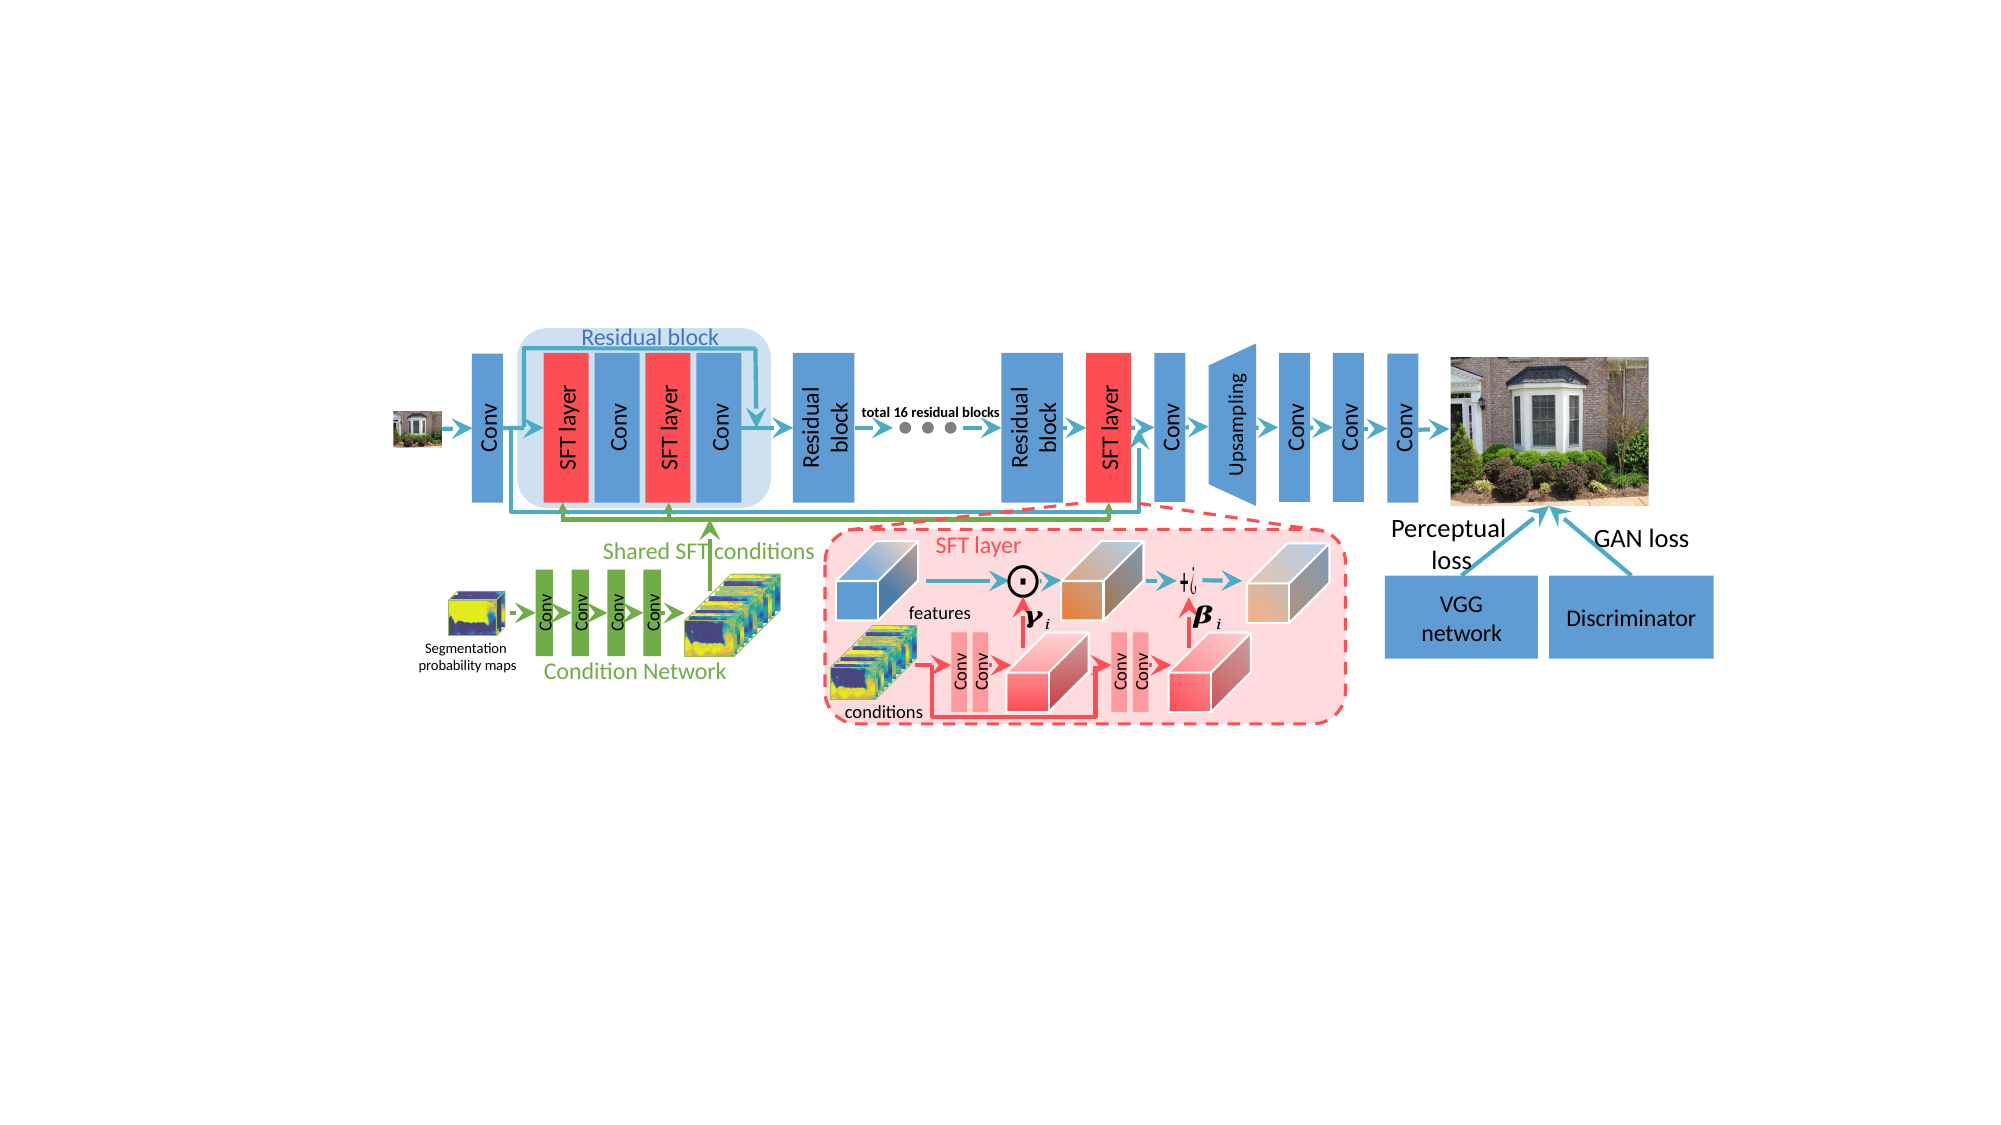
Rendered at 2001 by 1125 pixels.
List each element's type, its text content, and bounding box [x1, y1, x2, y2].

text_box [561, 502, 848, 520]
text_box total 16 residual blocks [846, 395, 1000, 428]
text_box Shared SFT conditions [588, 528, 709, 569]
text_box Residual block [1000, 352, 1064, 428]
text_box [848, 502, 1088, 530]
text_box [1461, 506, 1549, 576]
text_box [824, 522, 1346, 731]
picture [1449, 356, 1649, 507]
text_box Conv [1386, 352, 1419, 503]
text_box Upsampling [1207, 341, 1258, 501]
text_box VGG network [1384, 576, 1539, 660]
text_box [397, 569, 781, 692]
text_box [502, 314, 793, 509]
picture [392, 410, 442, 448]
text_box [1088, 502, 1110, 520]
text_box Perceptual loss [1376, 503, 1528, 582]
text_box SFT layer [1085, 352, 1132, 428]
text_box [899, 421, 957, 428]
text_box Conv [1153, 352, 1186, 501]
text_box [509, 428, 1141, 514]
text_box Conv [471, 352, 502, 504]
text_box Shared SFT conditions [710, 528, 824, 572]
text_box Discriminator [1548, 575, 1715, 660]
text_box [1549, 506, 1632, 576]
text_box Conv [1278, 352, 1311, 501]
text_box Conv [1332, 352, 1365, 503]
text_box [1129, 501, 1325, 532]
text_box Residual block [793, 352, 856, 428]
text_box GAN loss [1632, 513, 1705, 561]
